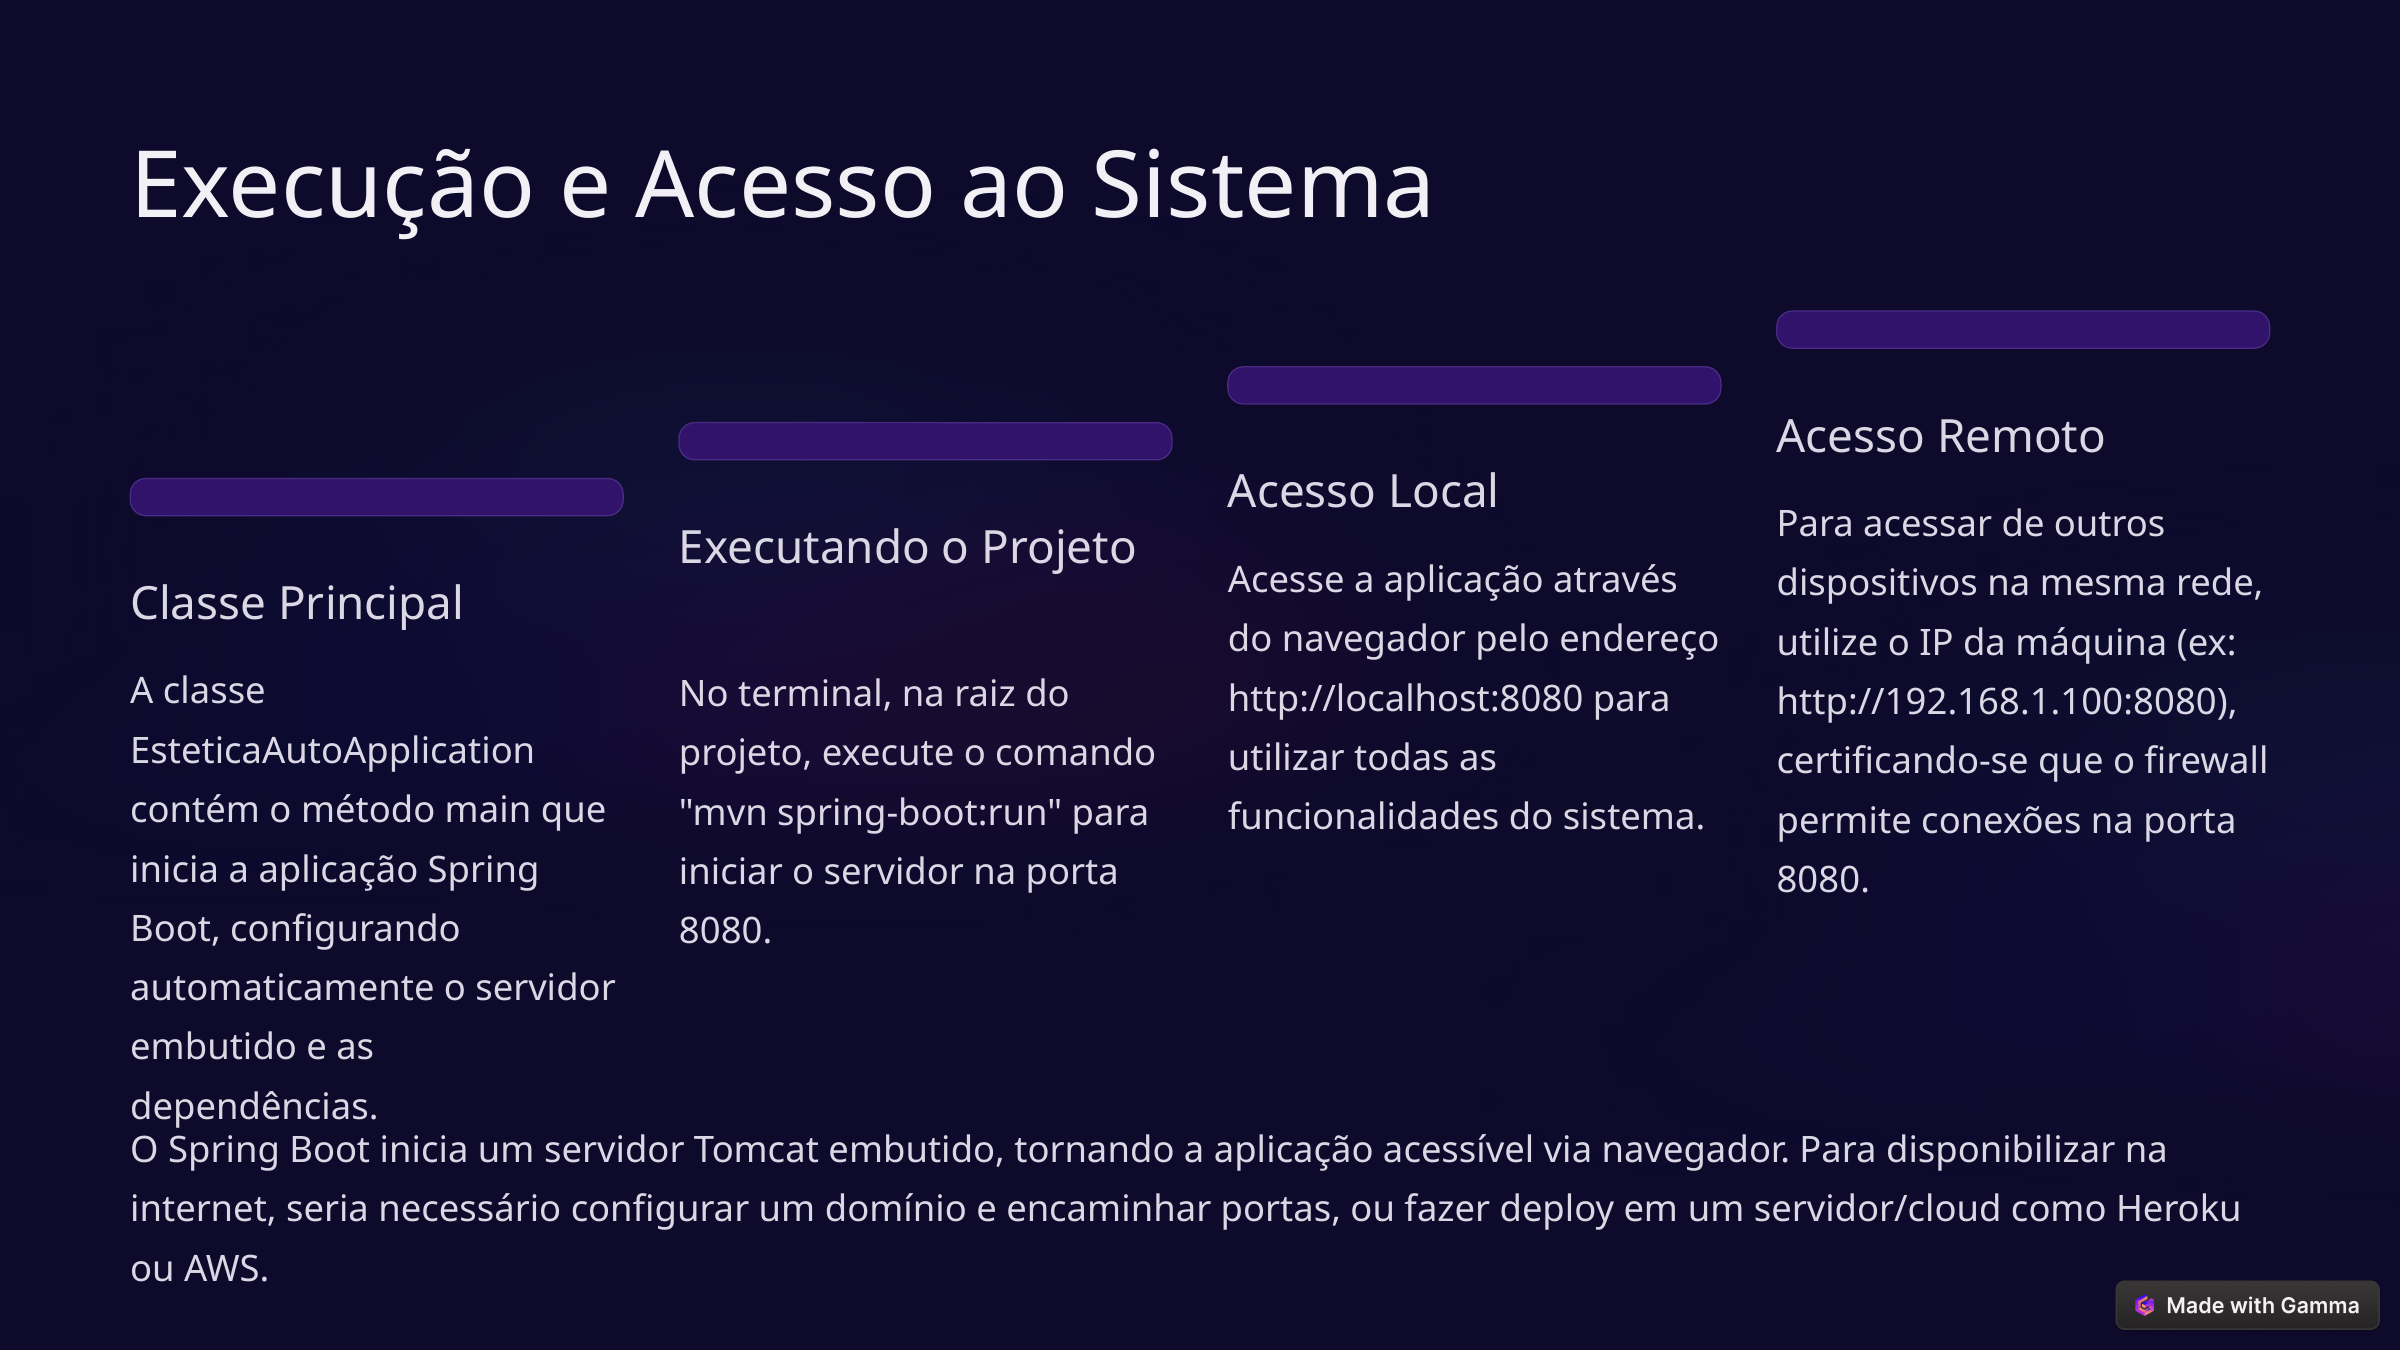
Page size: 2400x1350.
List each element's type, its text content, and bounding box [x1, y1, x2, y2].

text_box [678, 422, 1173, 460]
text_box Execução e Acesso ao Sistema [130, 120, 1539, 237]
text_box [1227, 366, 1721, 404]
picture [2106, 1271, 2389, 1339]
text_box Classe Principal [130, 571, 596, 630]
text_box O Spring Boot inicia um servidor Tomcat embutido, tornando a aplicação acessível via navegador. Para disponibilizar na internet, seria necessário configurar um domínio e encaminhar portas, ou fazer deploy em um servidor/cloud como Heroku ou AWS. [130, 1110, 2270, 1230]
text_box [130, 478, 624, 516]
text_box Para acessar de outros dispositivos na mesma rede, utilize o IP da máquina (ex: http://192.168.1.100:8080), certificando-se que o firewall permite conexões na porta 8080. [1776, 484, 2270, 902]
text_box Acesso Local [1227, 459, 1693, 518]
text_box Acesso Remoto [1776, 403, 2242, 463]
text_box No terminal, na raiz do projeto, execute o comando "mvn spring-boot:run" para iniciar o servidor na porta 8080. [679, 654, 1173, 952]
text_box [1776, 310, 2270, 349]
text_box A classe EsteticaAutoApplication contém o método main que inicia a aplicação Spring Boot, configurando automaticamente o servidor embutido e as dependências. [130, 651, 624, 1069]
text_box Executando o Projeto [679, 515, 1173, 632]
text_box Acesse a aplicação através do navegador pelo endereço http://localhost:8080 para utilizar todas as funcionalidades do sistema. [1227, 540, 1721, 838]
